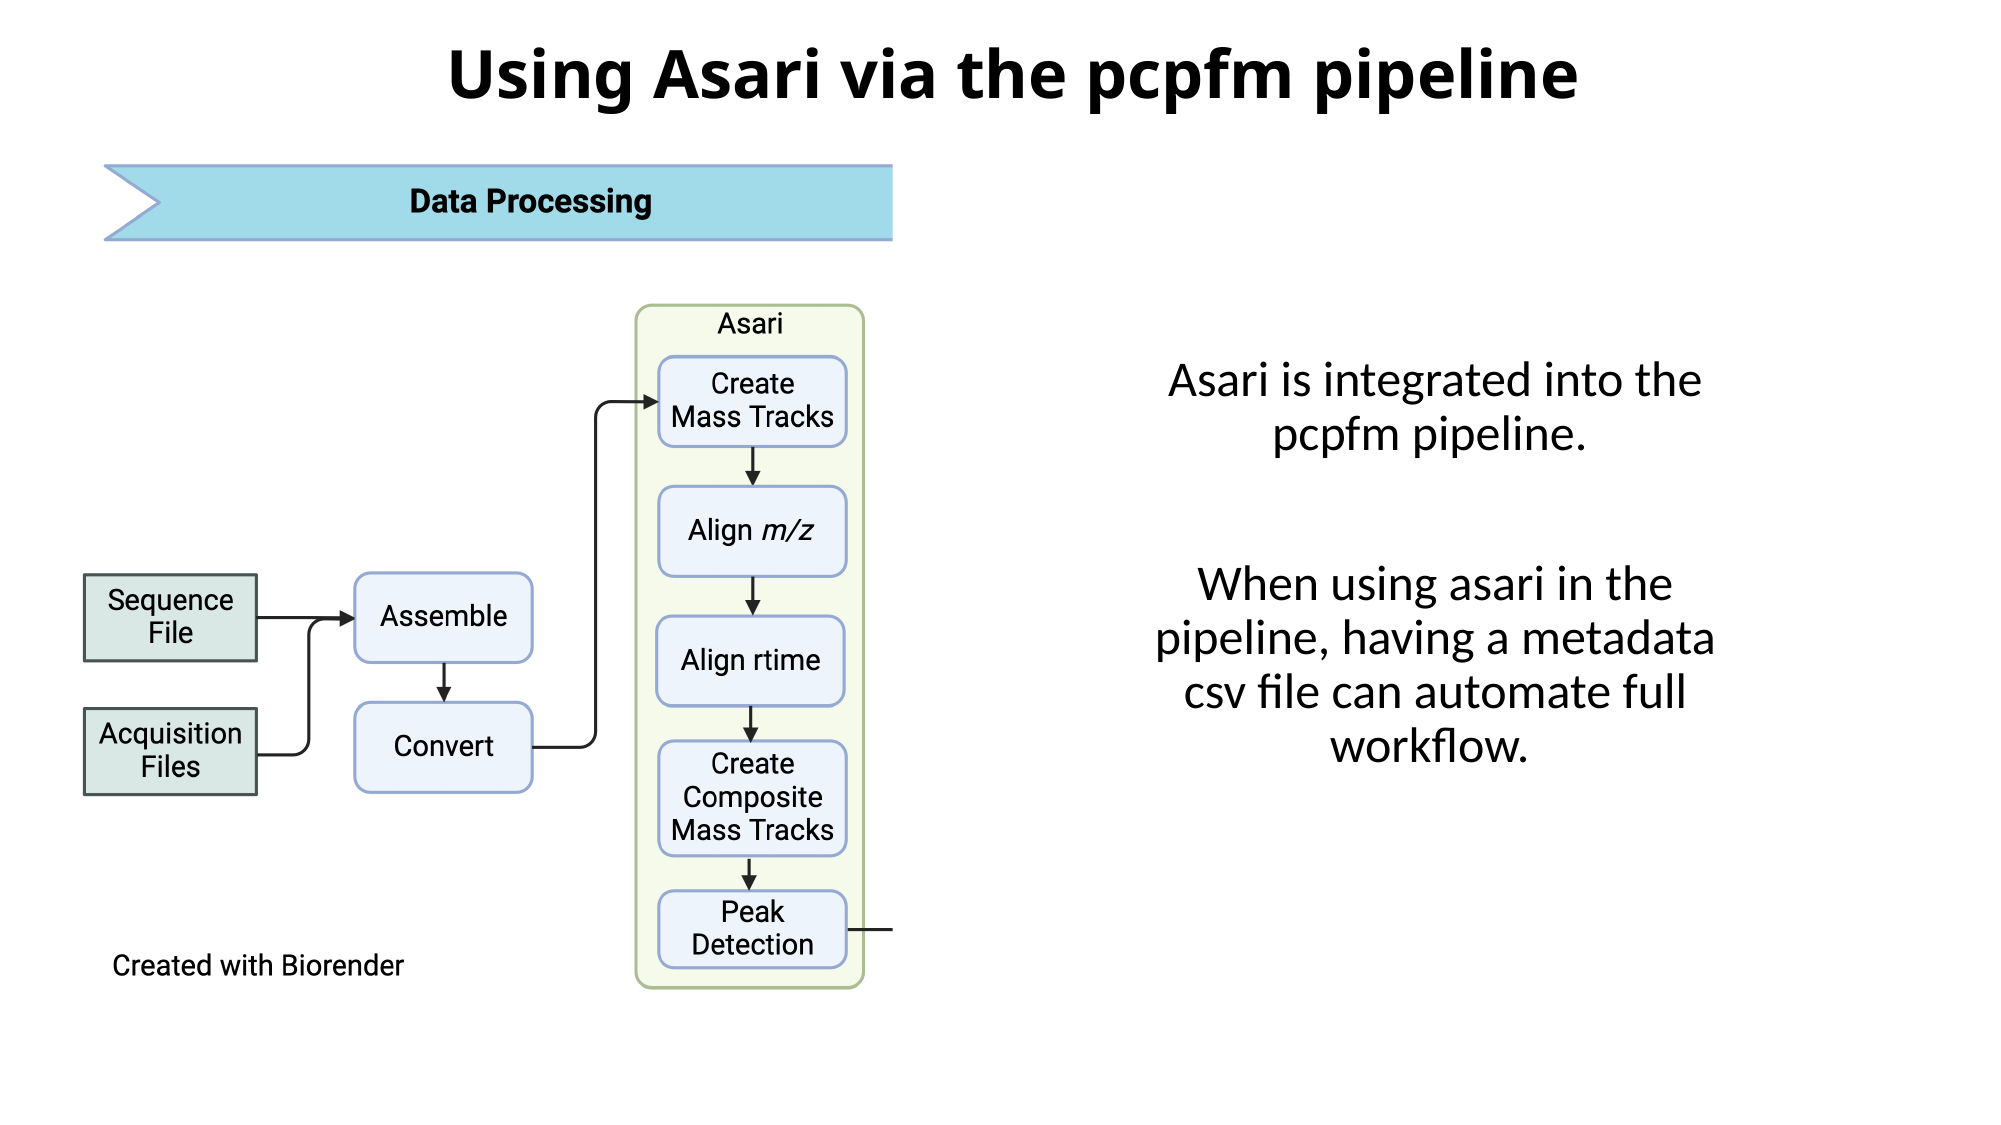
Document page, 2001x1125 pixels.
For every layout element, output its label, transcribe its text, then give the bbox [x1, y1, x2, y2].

picture [71, 146, 893, 1060]
text_box Using Asari via the pcpfm pipeline [46, 0, 1906, 147]
text_box Asari is integrated into the pcpfm pipeline. When using asari in the pipeline, having a metadata csv file can automate full workflow. [1107, 345, 1764, 1060]
